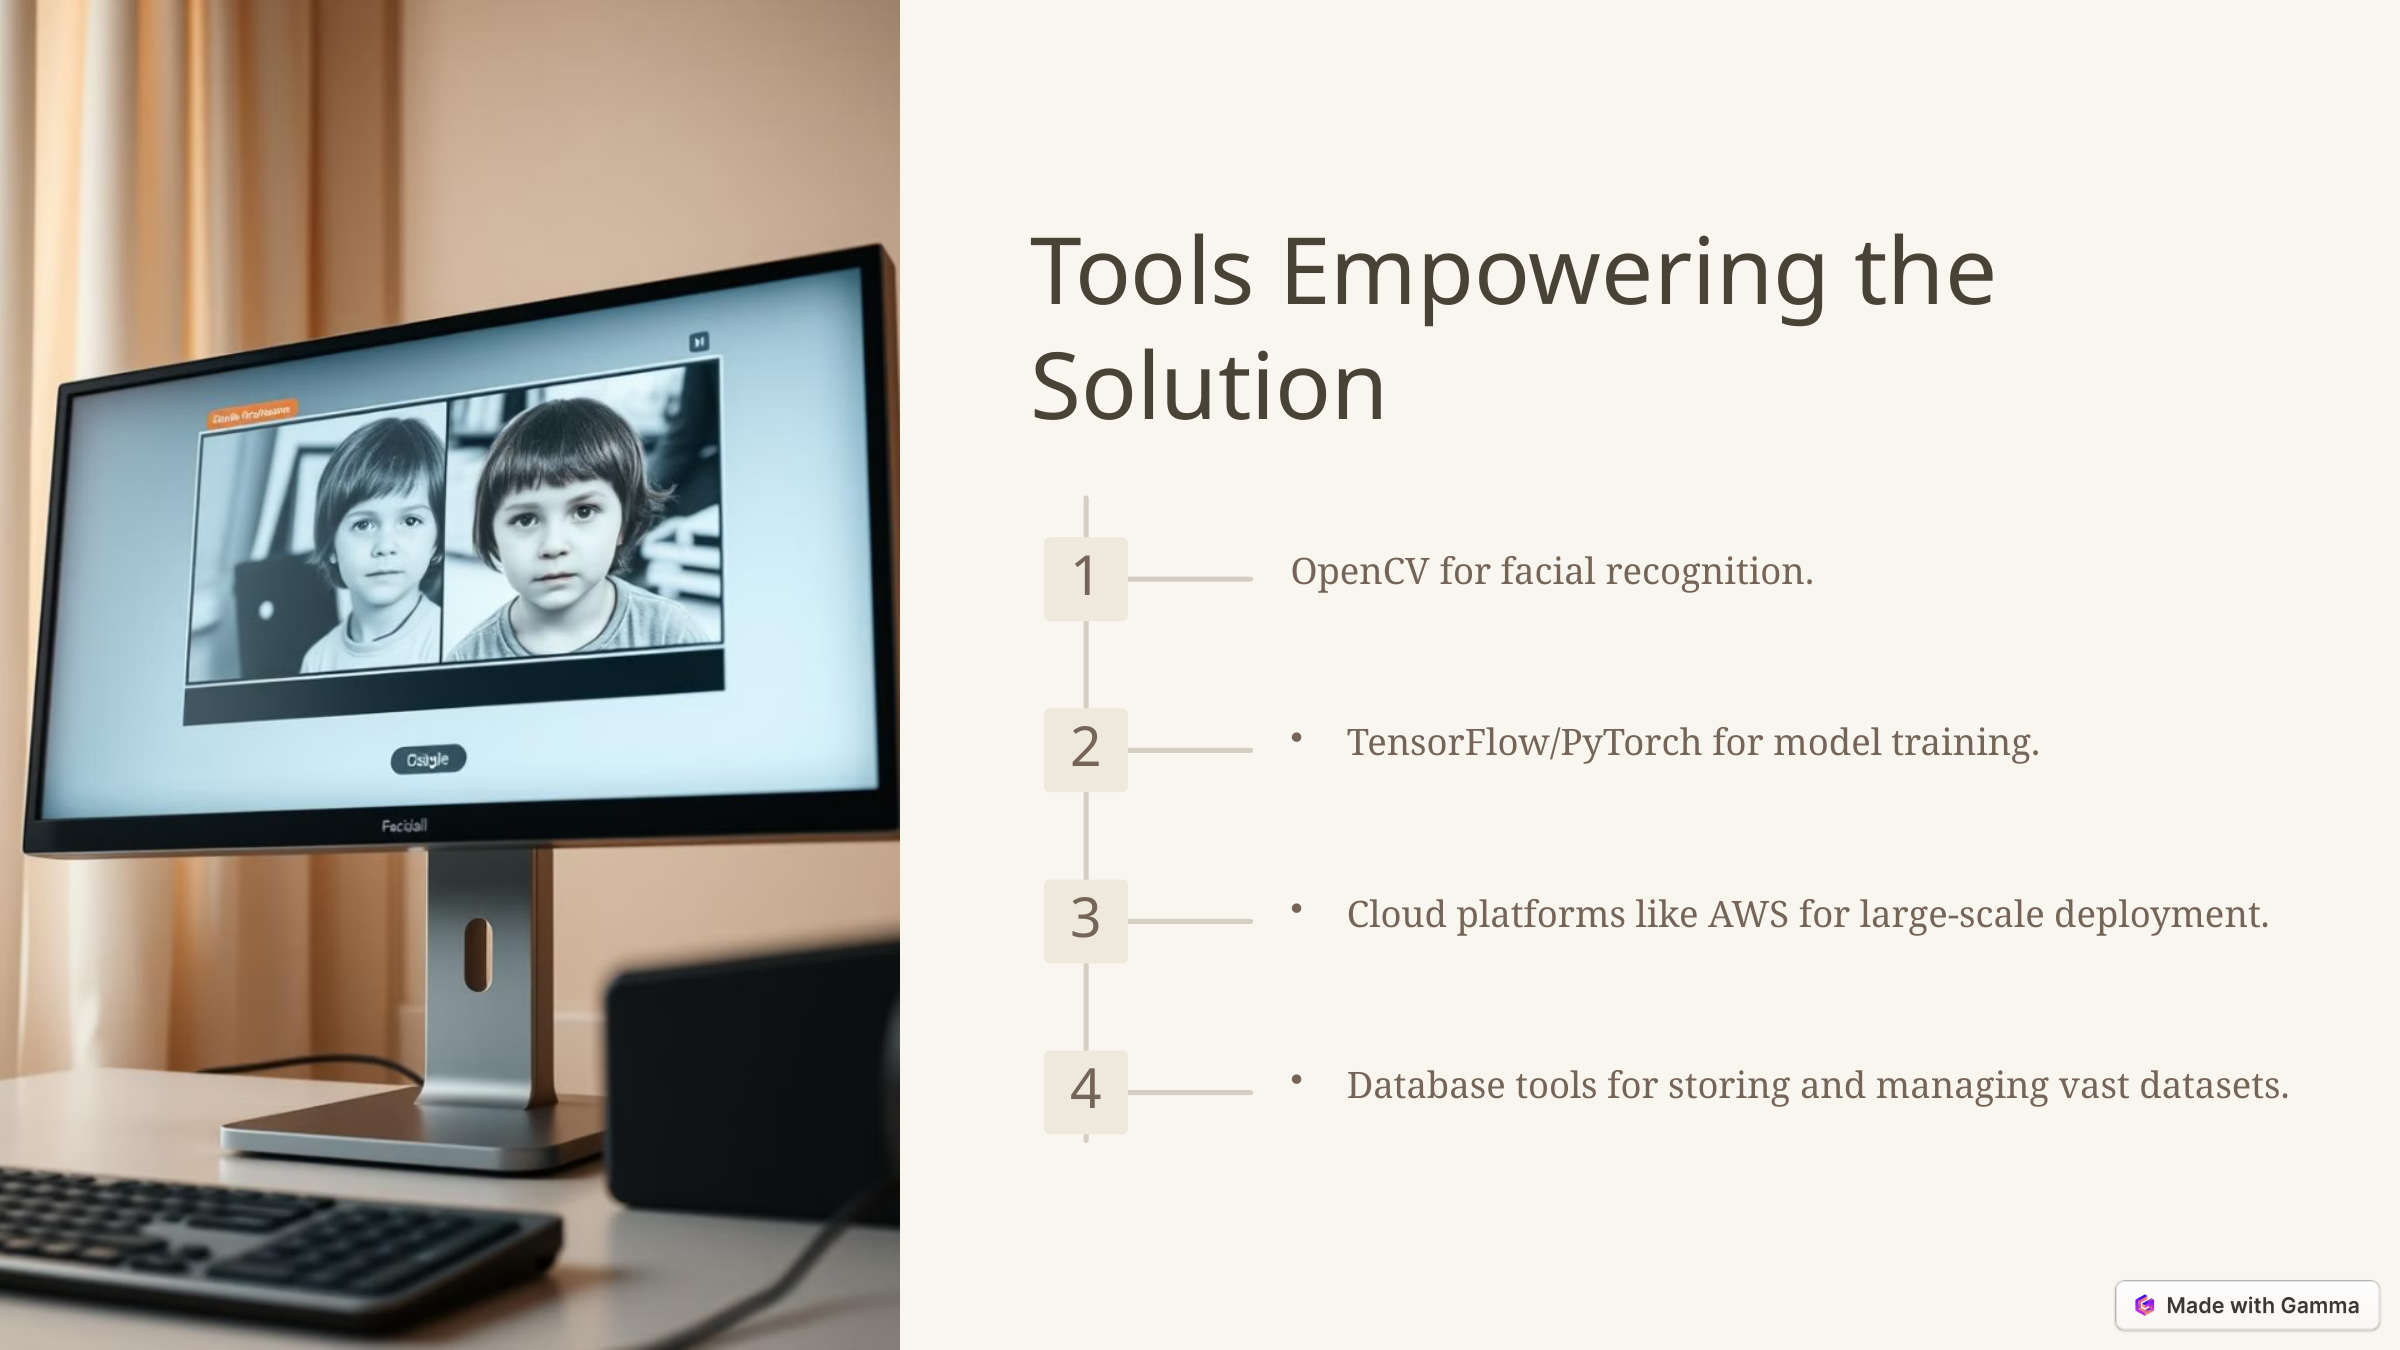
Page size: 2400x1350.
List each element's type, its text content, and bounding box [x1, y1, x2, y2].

text_box OpenCV for facial recognition. [1290, 532, 2270, 593]
text_box [1044, 1050, 1128, 1135]
text_box Cloud platforms like AWS for large-scale deployment. [1290, 874, 2270, 935]
text_box [1083, 793, 1089, 879]
text_box [1128, 576, 1254, 582]
picture [2106, 1271, 2389, 1339]
text_box [1044, 708, 1128, 793]
text_box [1044, 879, 1128, 964]
text_box [1083, 622, 1089, 708]
text_box [1128, 747, 1254, 753]
text_box [1044, 537, 1128, 622]
text_box 1 [1072, 551, 1100, 608]
picture [0, 0, 900, 1350]
text_box [1083, 1135, 1089, 1143]
text_box 3 [1069, 893, 1103, 950]
text_box 2 [1069, 722, 1103, 779]
text_box [1083, 964, 1089, 1050]
text_box [1128, 1090, 1254, 1096]
text_box Tools Empowering the Solution [1030, 207, 2270, 440]
text_box TensorFlow/PyTorch for model training. [1290, 703, 2270, 764]
text_box [1128, 918, 1254, 924]
text_box [1083, 495, 1089, 537]
text_box Database tools for storing and managing vast datasets. [1290, 1046, 2270, 1106]
text_box 4 [1068, 1064, 1104, 1121]
